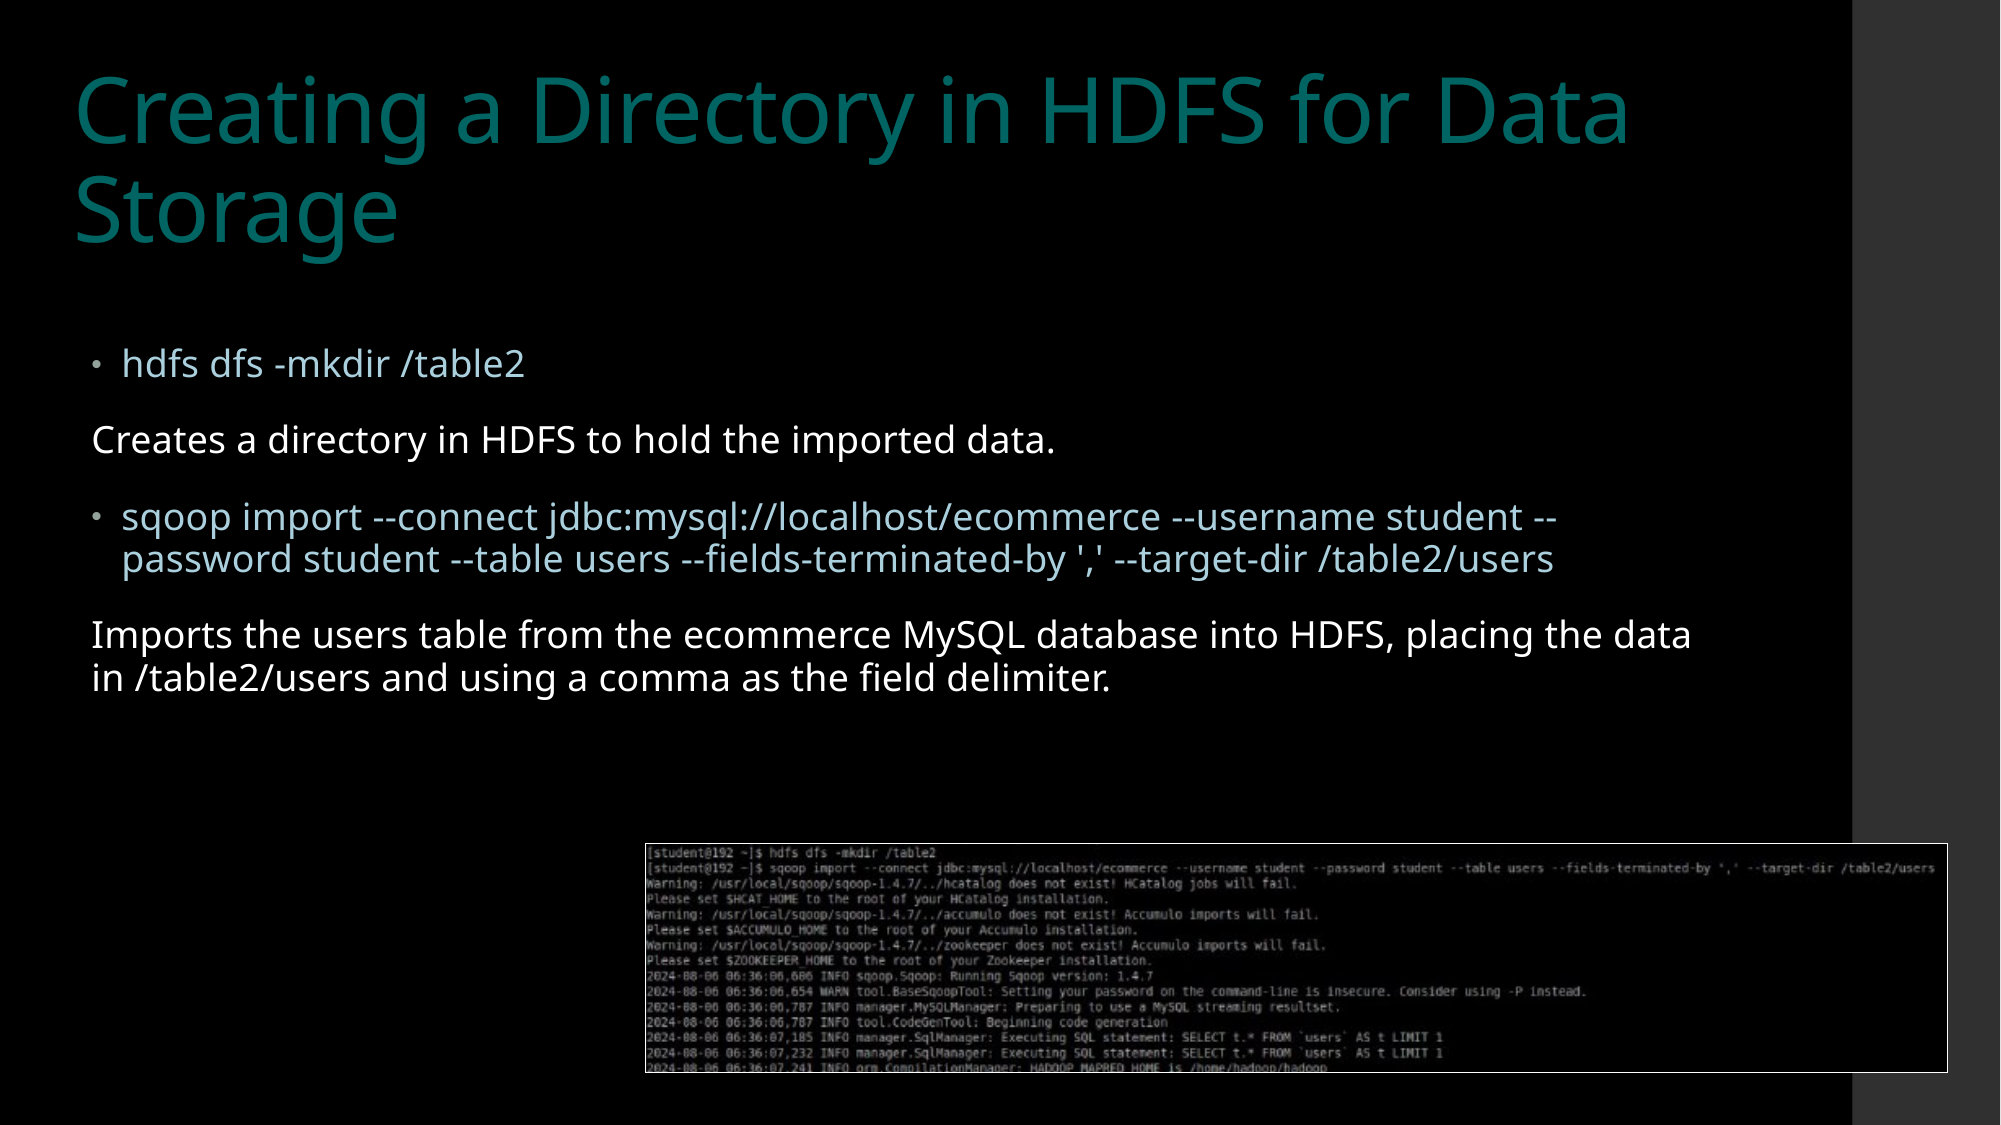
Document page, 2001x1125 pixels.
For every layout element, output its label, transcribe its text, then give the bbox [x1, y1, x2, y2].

title Creating a Directory in HDFS for Data Storage [58, 52, 1800, 270]
list hdfs dfs -mkdir /table2 Creates a directory in HDFS to hold the imported data. sqoop import --connect jdbc:mysql://localhost/ecommerce --username student --password student --table users --fields-terminated-by ',' --target-dir /table2/users Imports the users table from the ecommerce MySQL database into HDFS, placing the data in /table2/users and using a comma as the field delimiter. [76, 336, 1739, 1050]
picture [644, 842, 1949, 1073]
